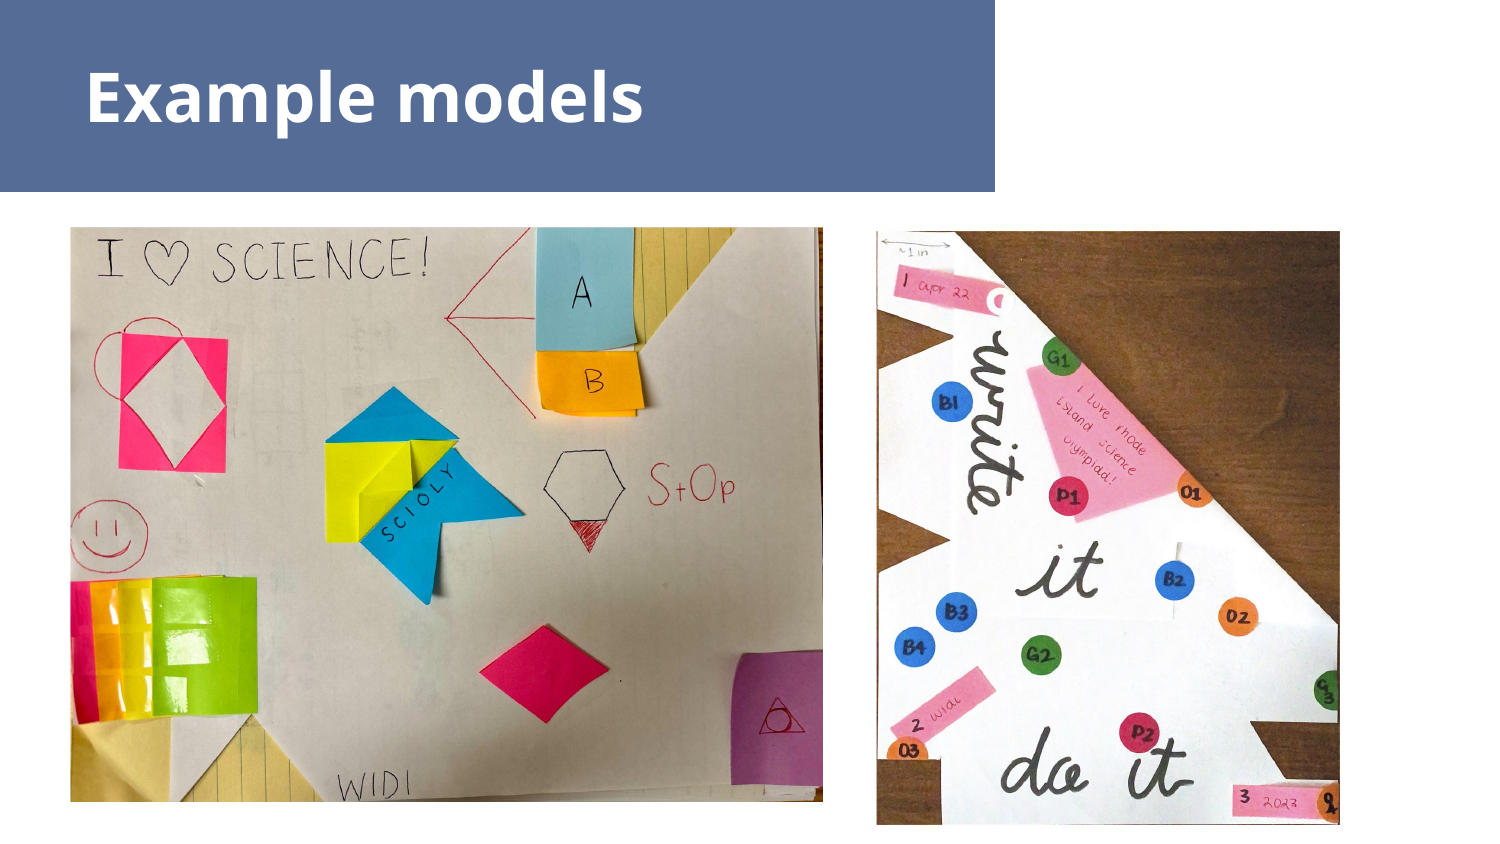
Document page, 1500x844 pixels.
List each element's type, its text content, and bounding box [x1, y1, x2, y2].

picture [71, 138, 823, 844]
text_box [0, 0, 995, 192]
title Example models [69, 39, 824, 211]
picture [871, 226, 1350, 830]
